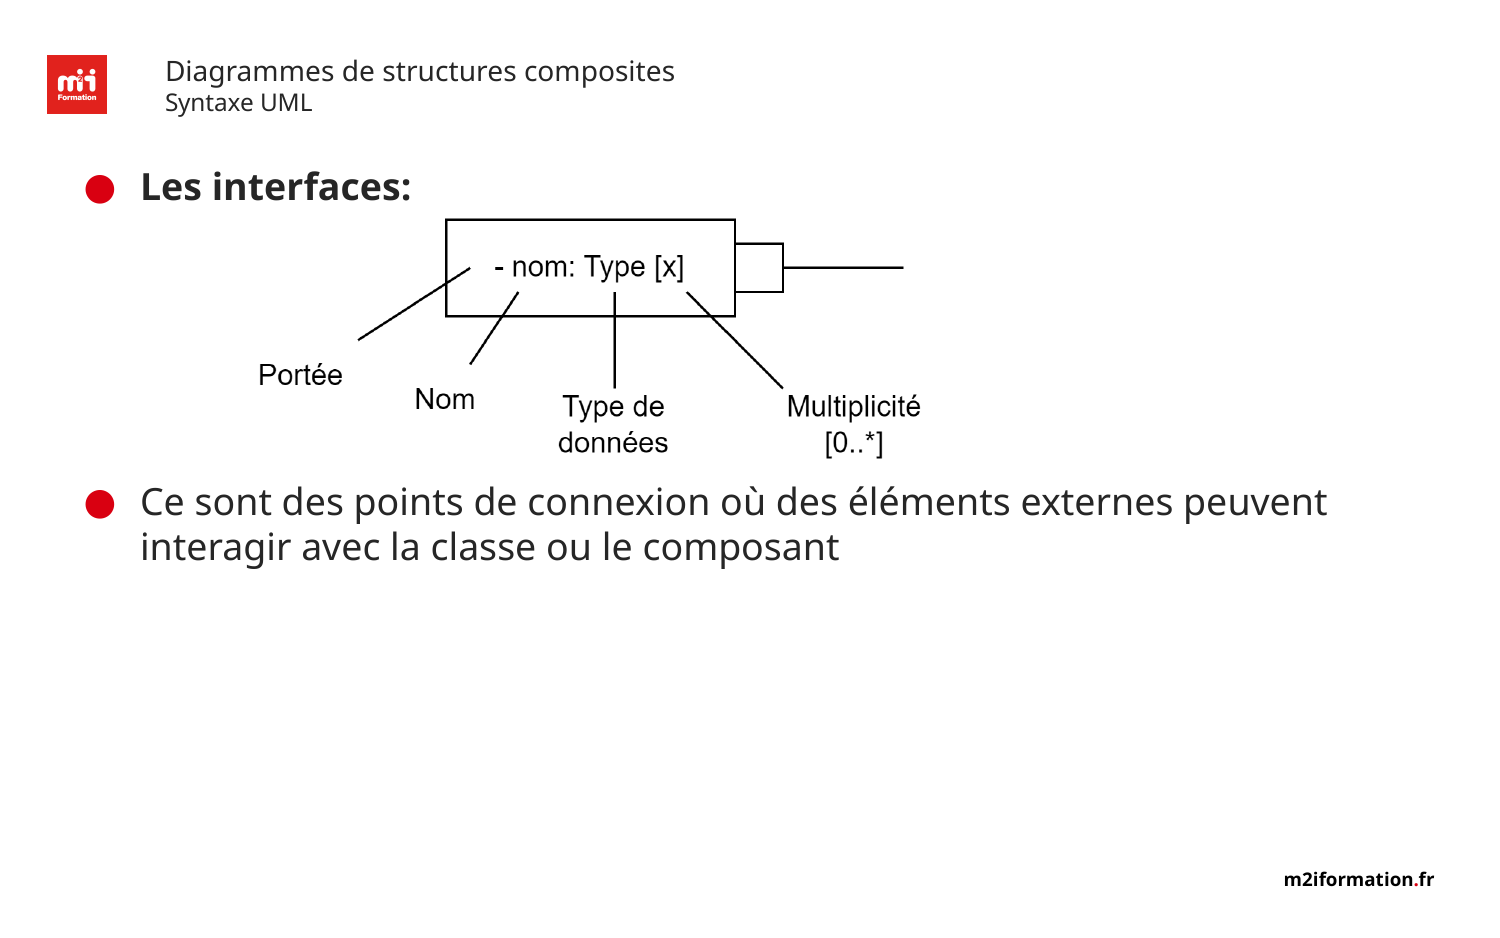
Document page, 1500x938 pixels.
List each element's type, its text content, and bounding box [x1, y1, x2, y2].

picture [47, 55, 107, 114]
list Les interfaces: Ce sont des points de connexion où des éléments externes peuvent interagir avec la classe ou le composant [49, 155, 1451, 859]
title Diagrammes de structures composites Syntaxe UML [150, 45, 1451, 124]
picture [203, 194, 950, 486]
